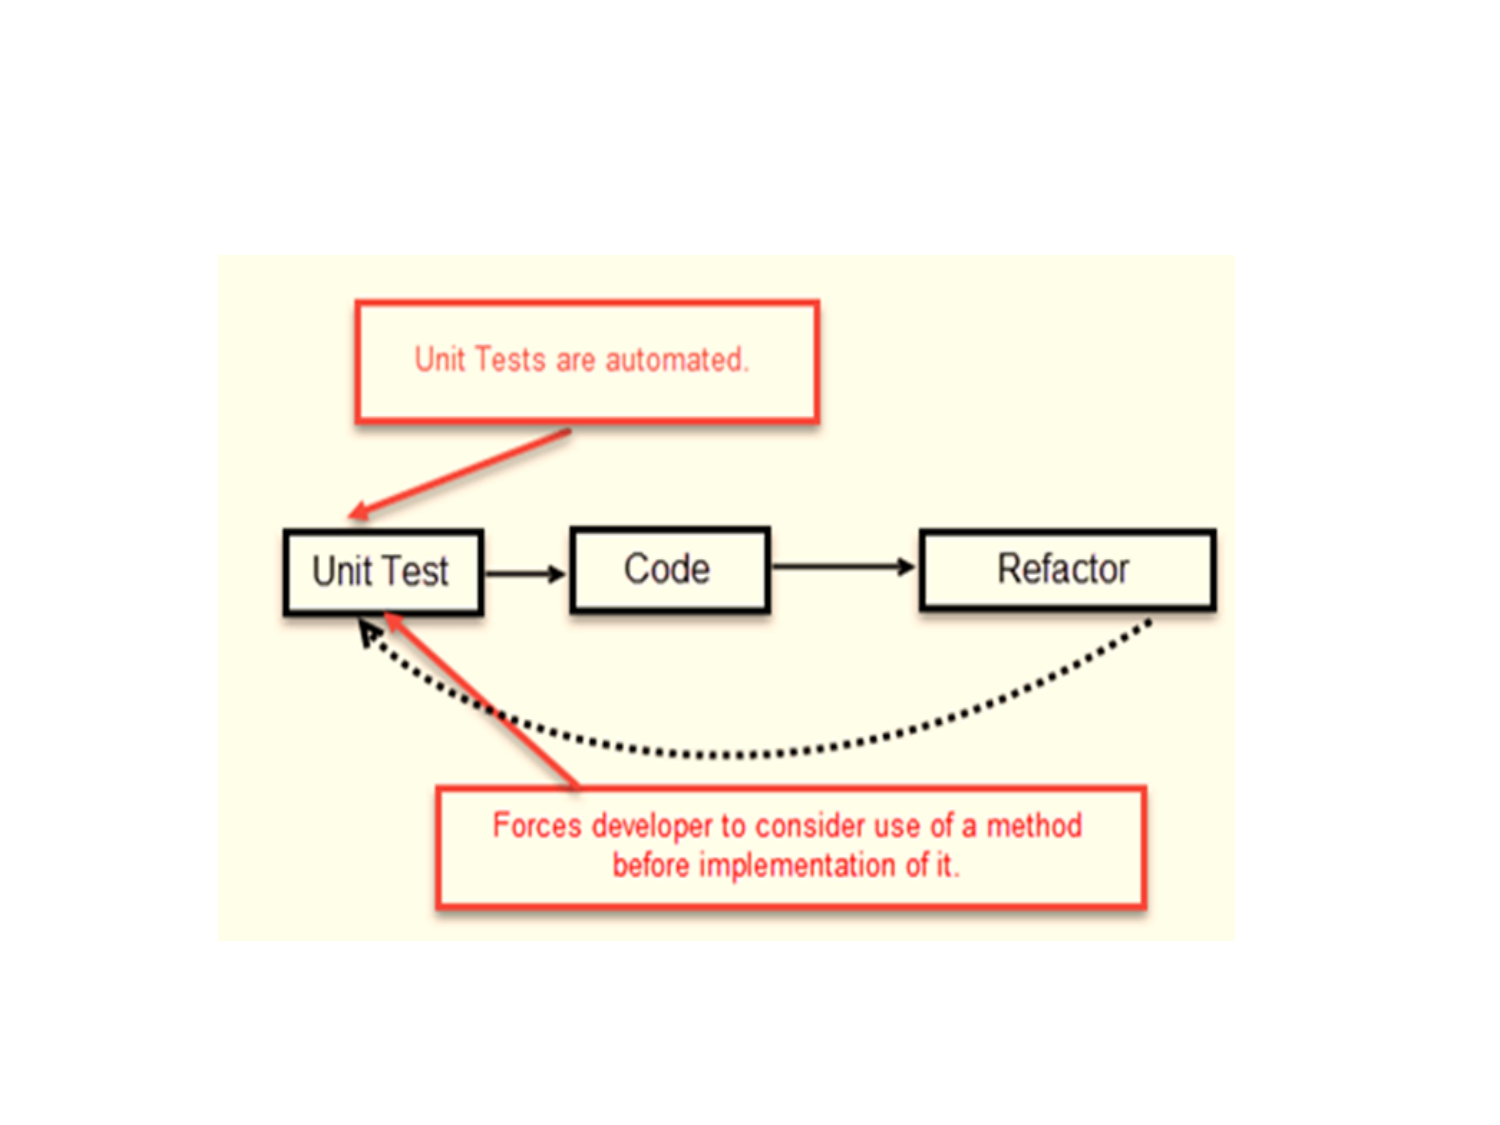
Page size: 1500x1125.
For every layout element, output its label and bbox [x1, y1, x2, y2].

list [218, 255, 1235, 941]
